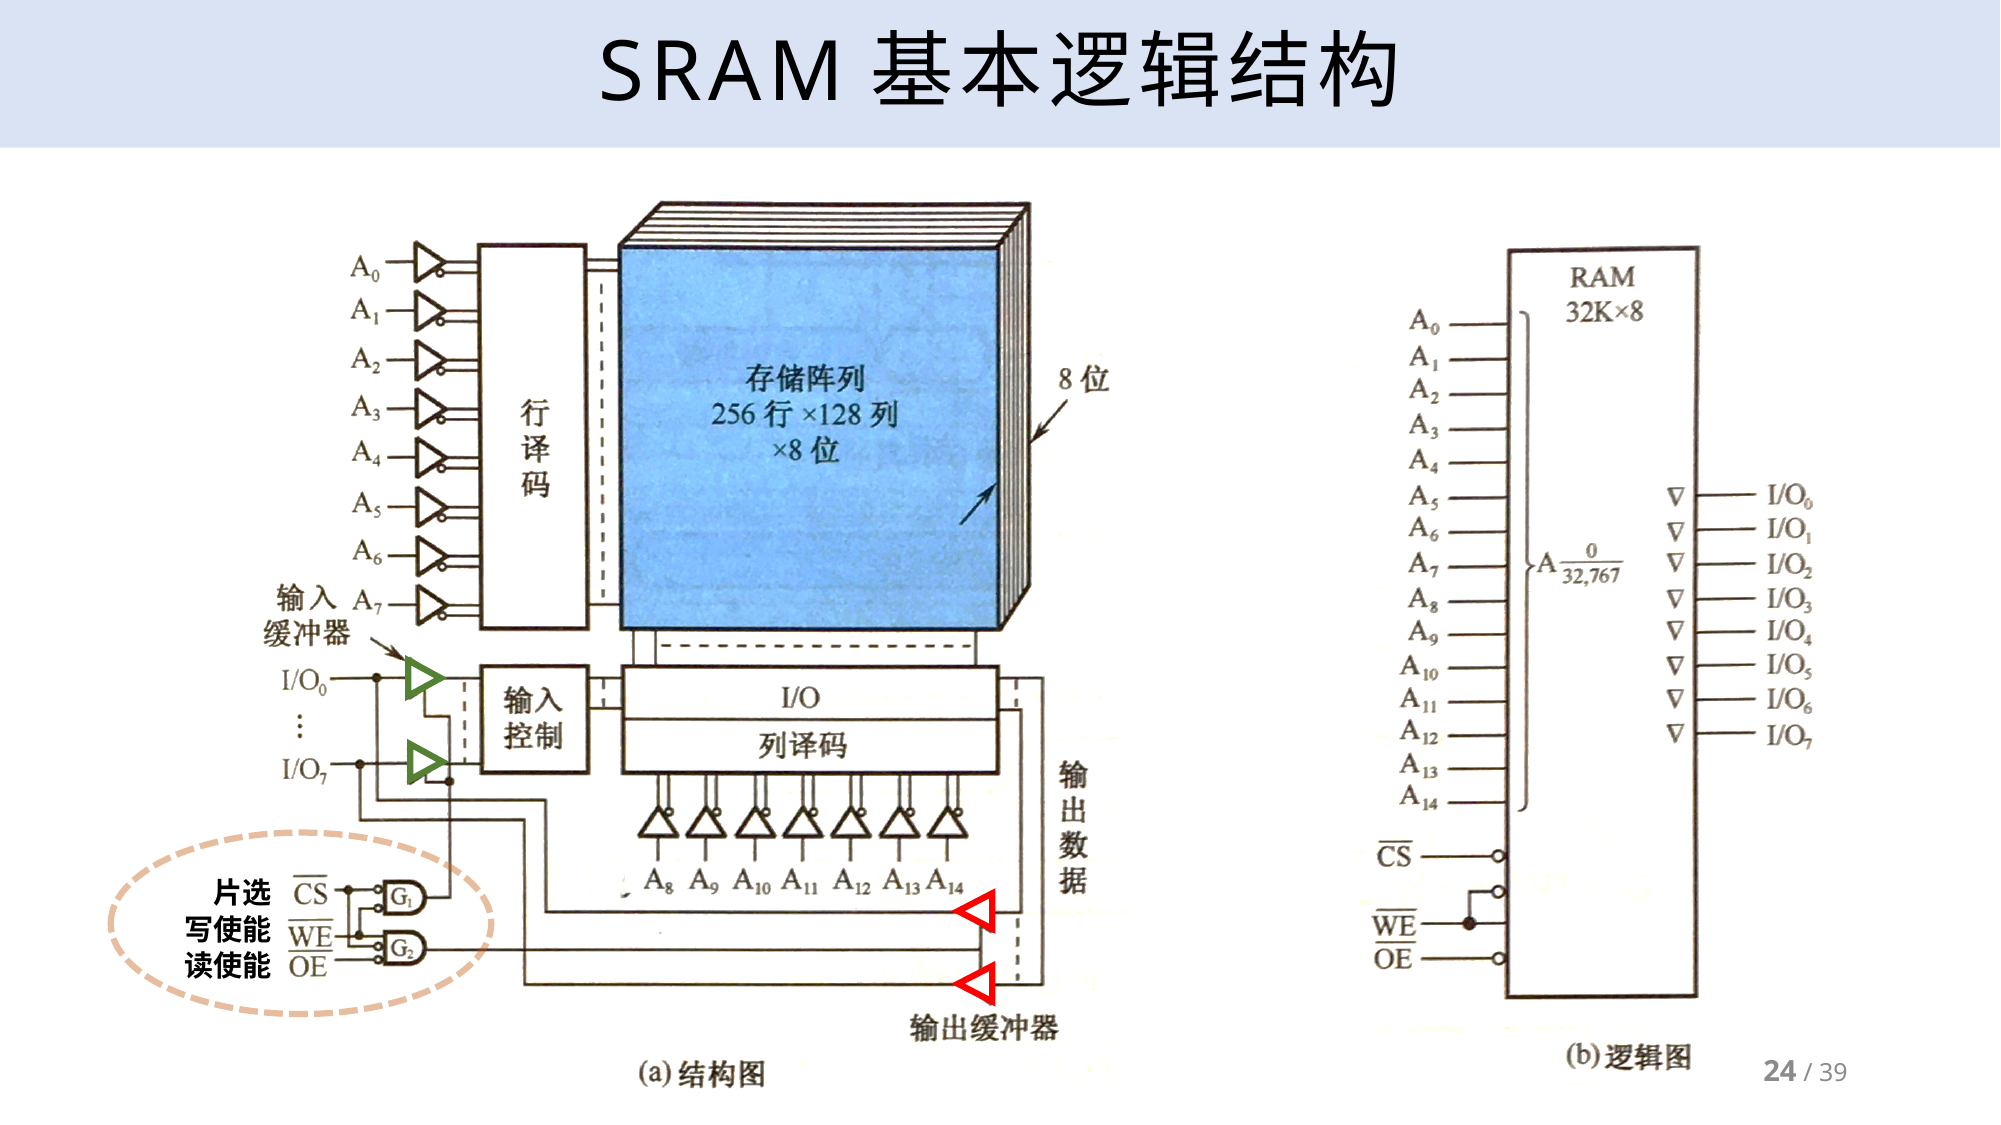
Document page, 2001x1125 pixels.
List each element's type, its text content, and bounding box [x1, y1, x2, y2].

picture [1354, 232, 1849, 1086]
picture [234, 185, 1128, 1103]
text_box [408, 660, 443, 780]
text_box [957, 893, 993, 1002]
text_box [109, 837, 234, 1010]
slide_number 24 / 39 [1412, 1042, 1863, 1103]
title SRAM基本逻辑结构 [0, 0, 2000, 148]
